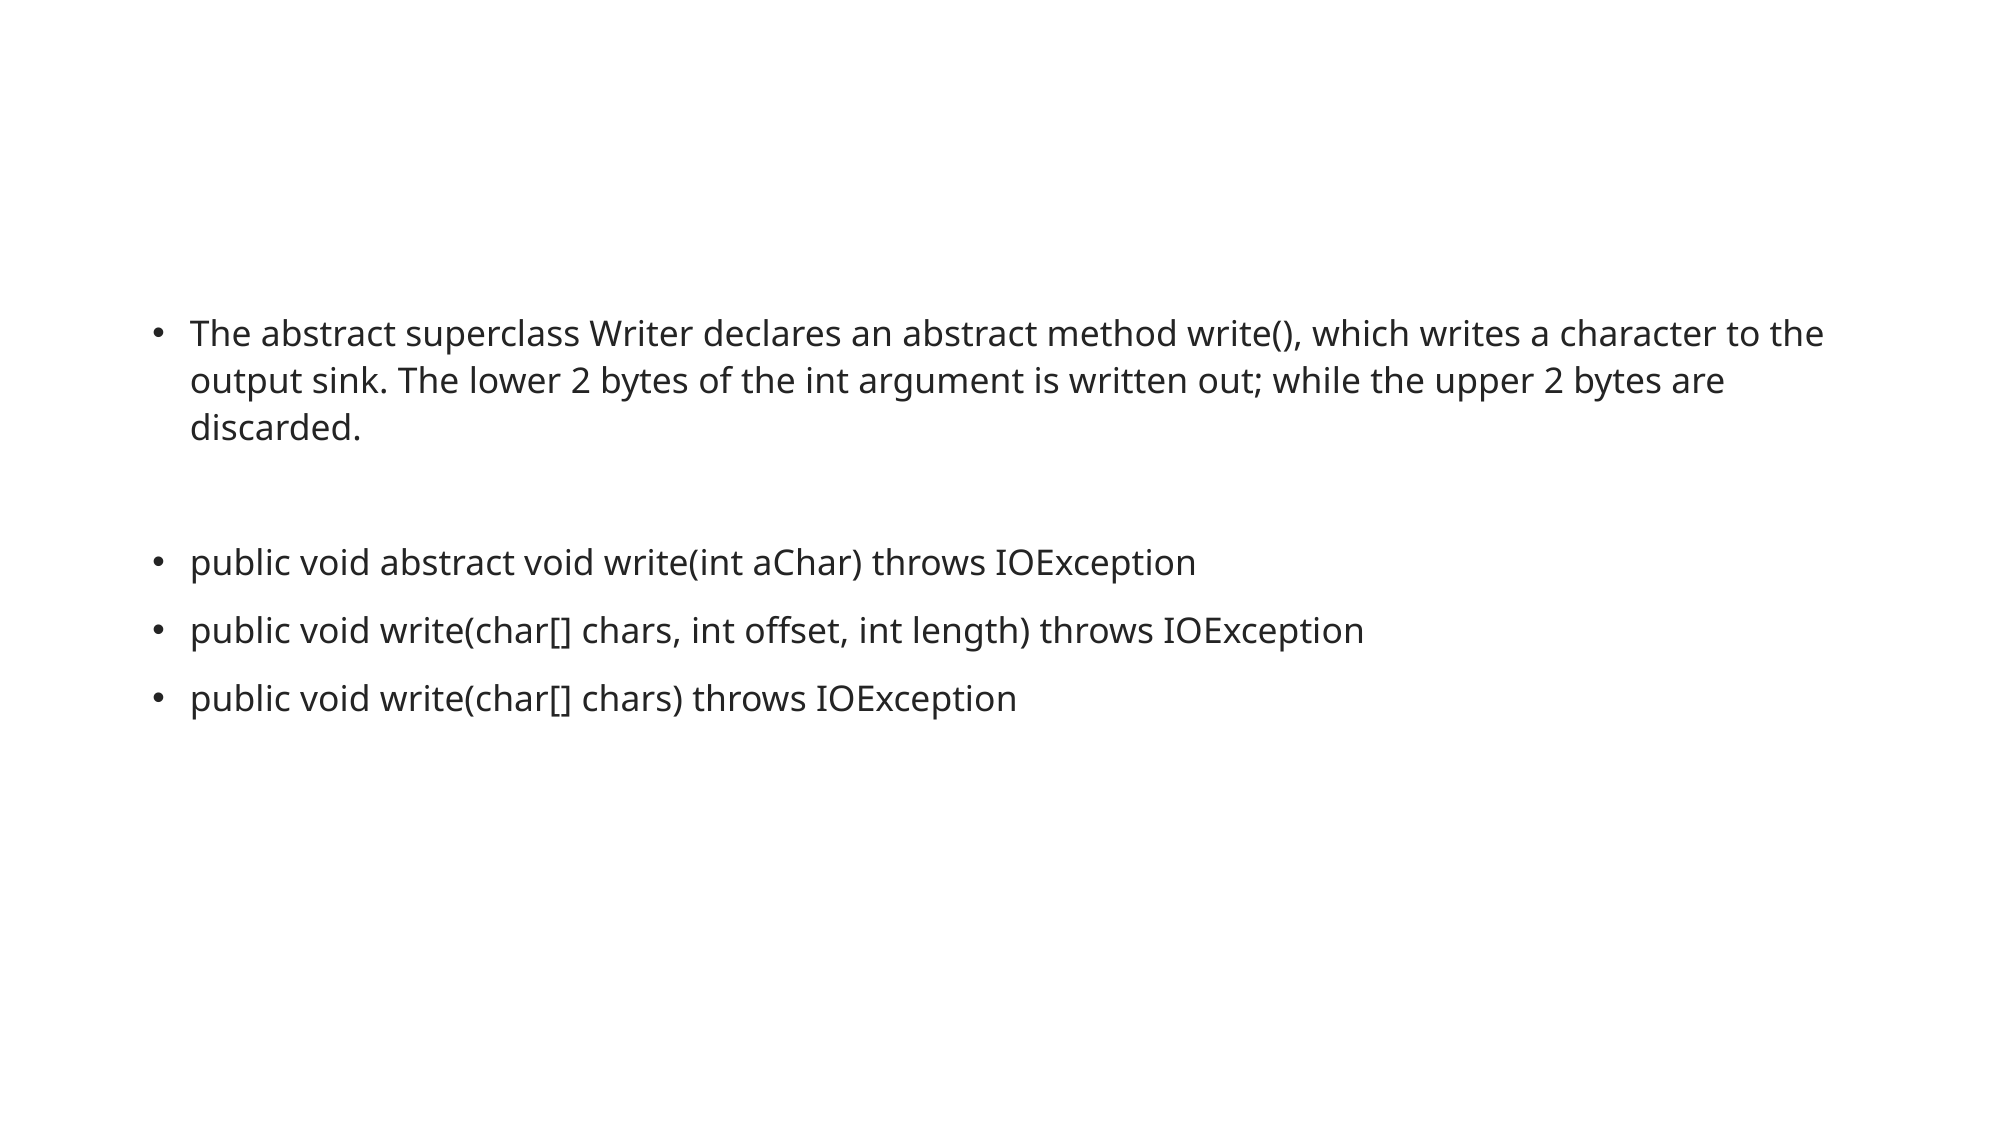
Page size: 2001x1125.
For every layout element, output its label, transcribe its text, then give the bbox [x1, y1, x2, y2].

list The abstract superclass Writer declares an abstract method write(), which writes a character to the output sink. The lower 2 bytes of the int argument is written out; while the upper 2 bytes are discarded. public void abstract void write(int aChar) throws IOException public void write(char[] chars, int offset, int length) throws IOException public void write(char[] chars) throws IOException [137, 299, 1863, 1014]
